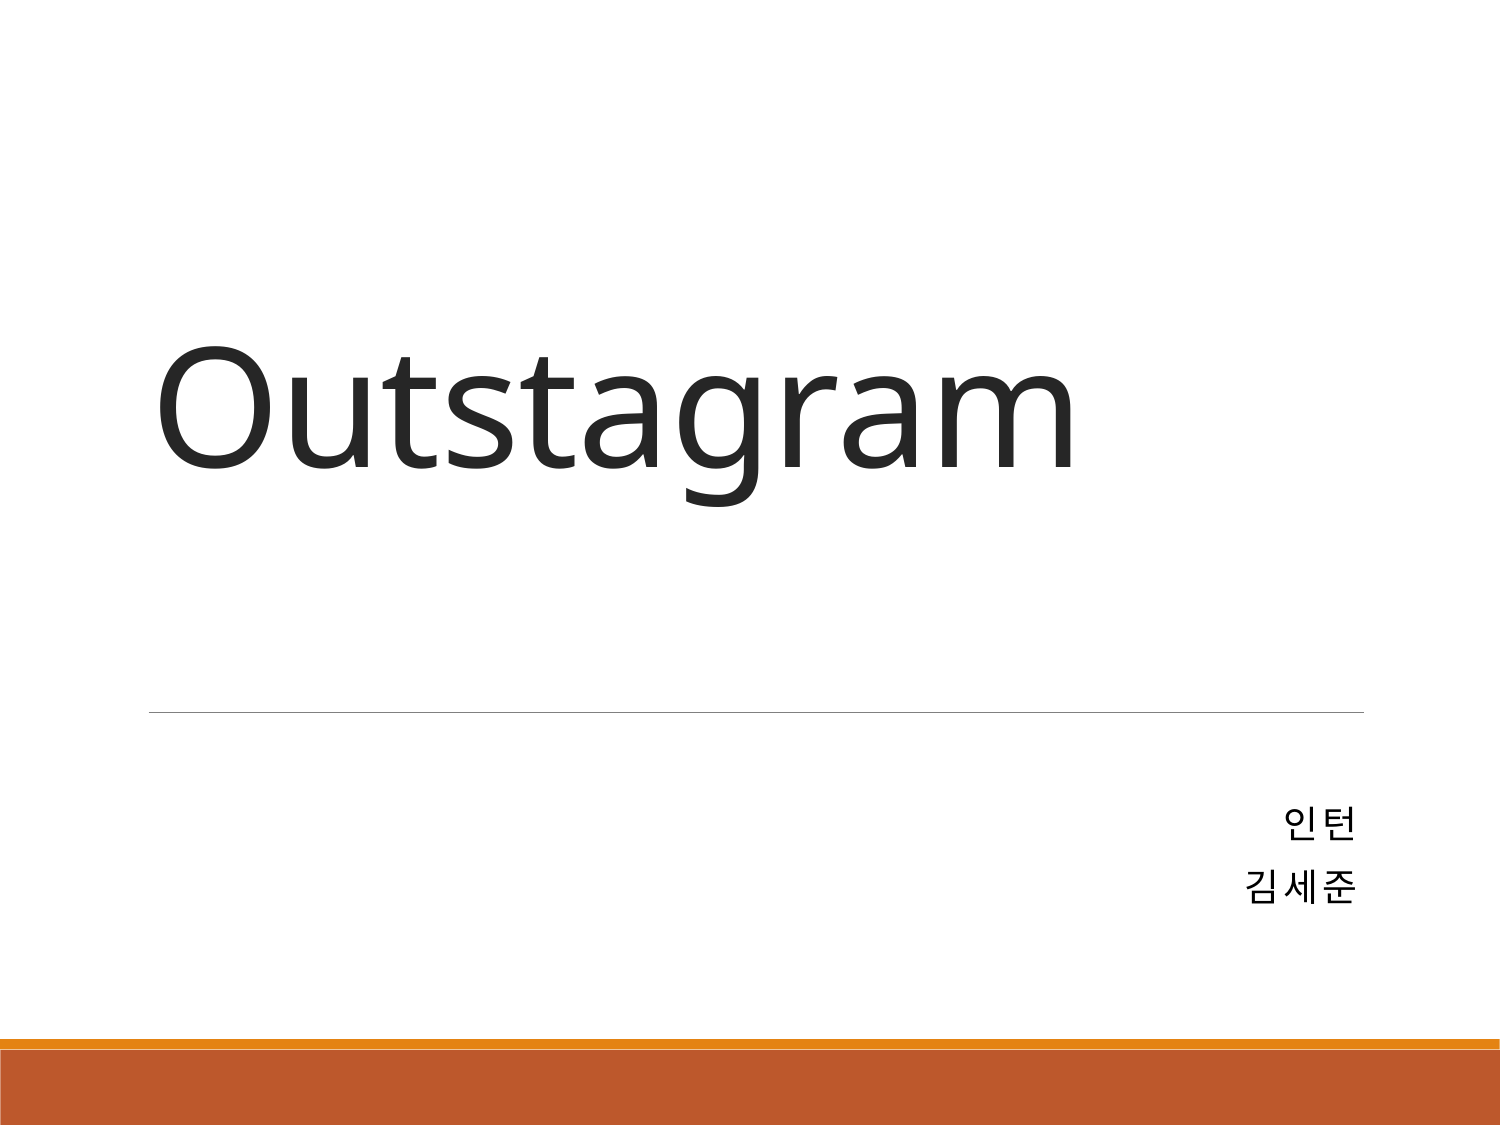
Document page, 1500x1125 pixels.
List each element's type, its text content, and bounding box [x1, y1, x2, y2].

subtitle 인턴 김세준 [135, 730, 1373, 919]
title Outstagram [135, 124, 1373, 710]
